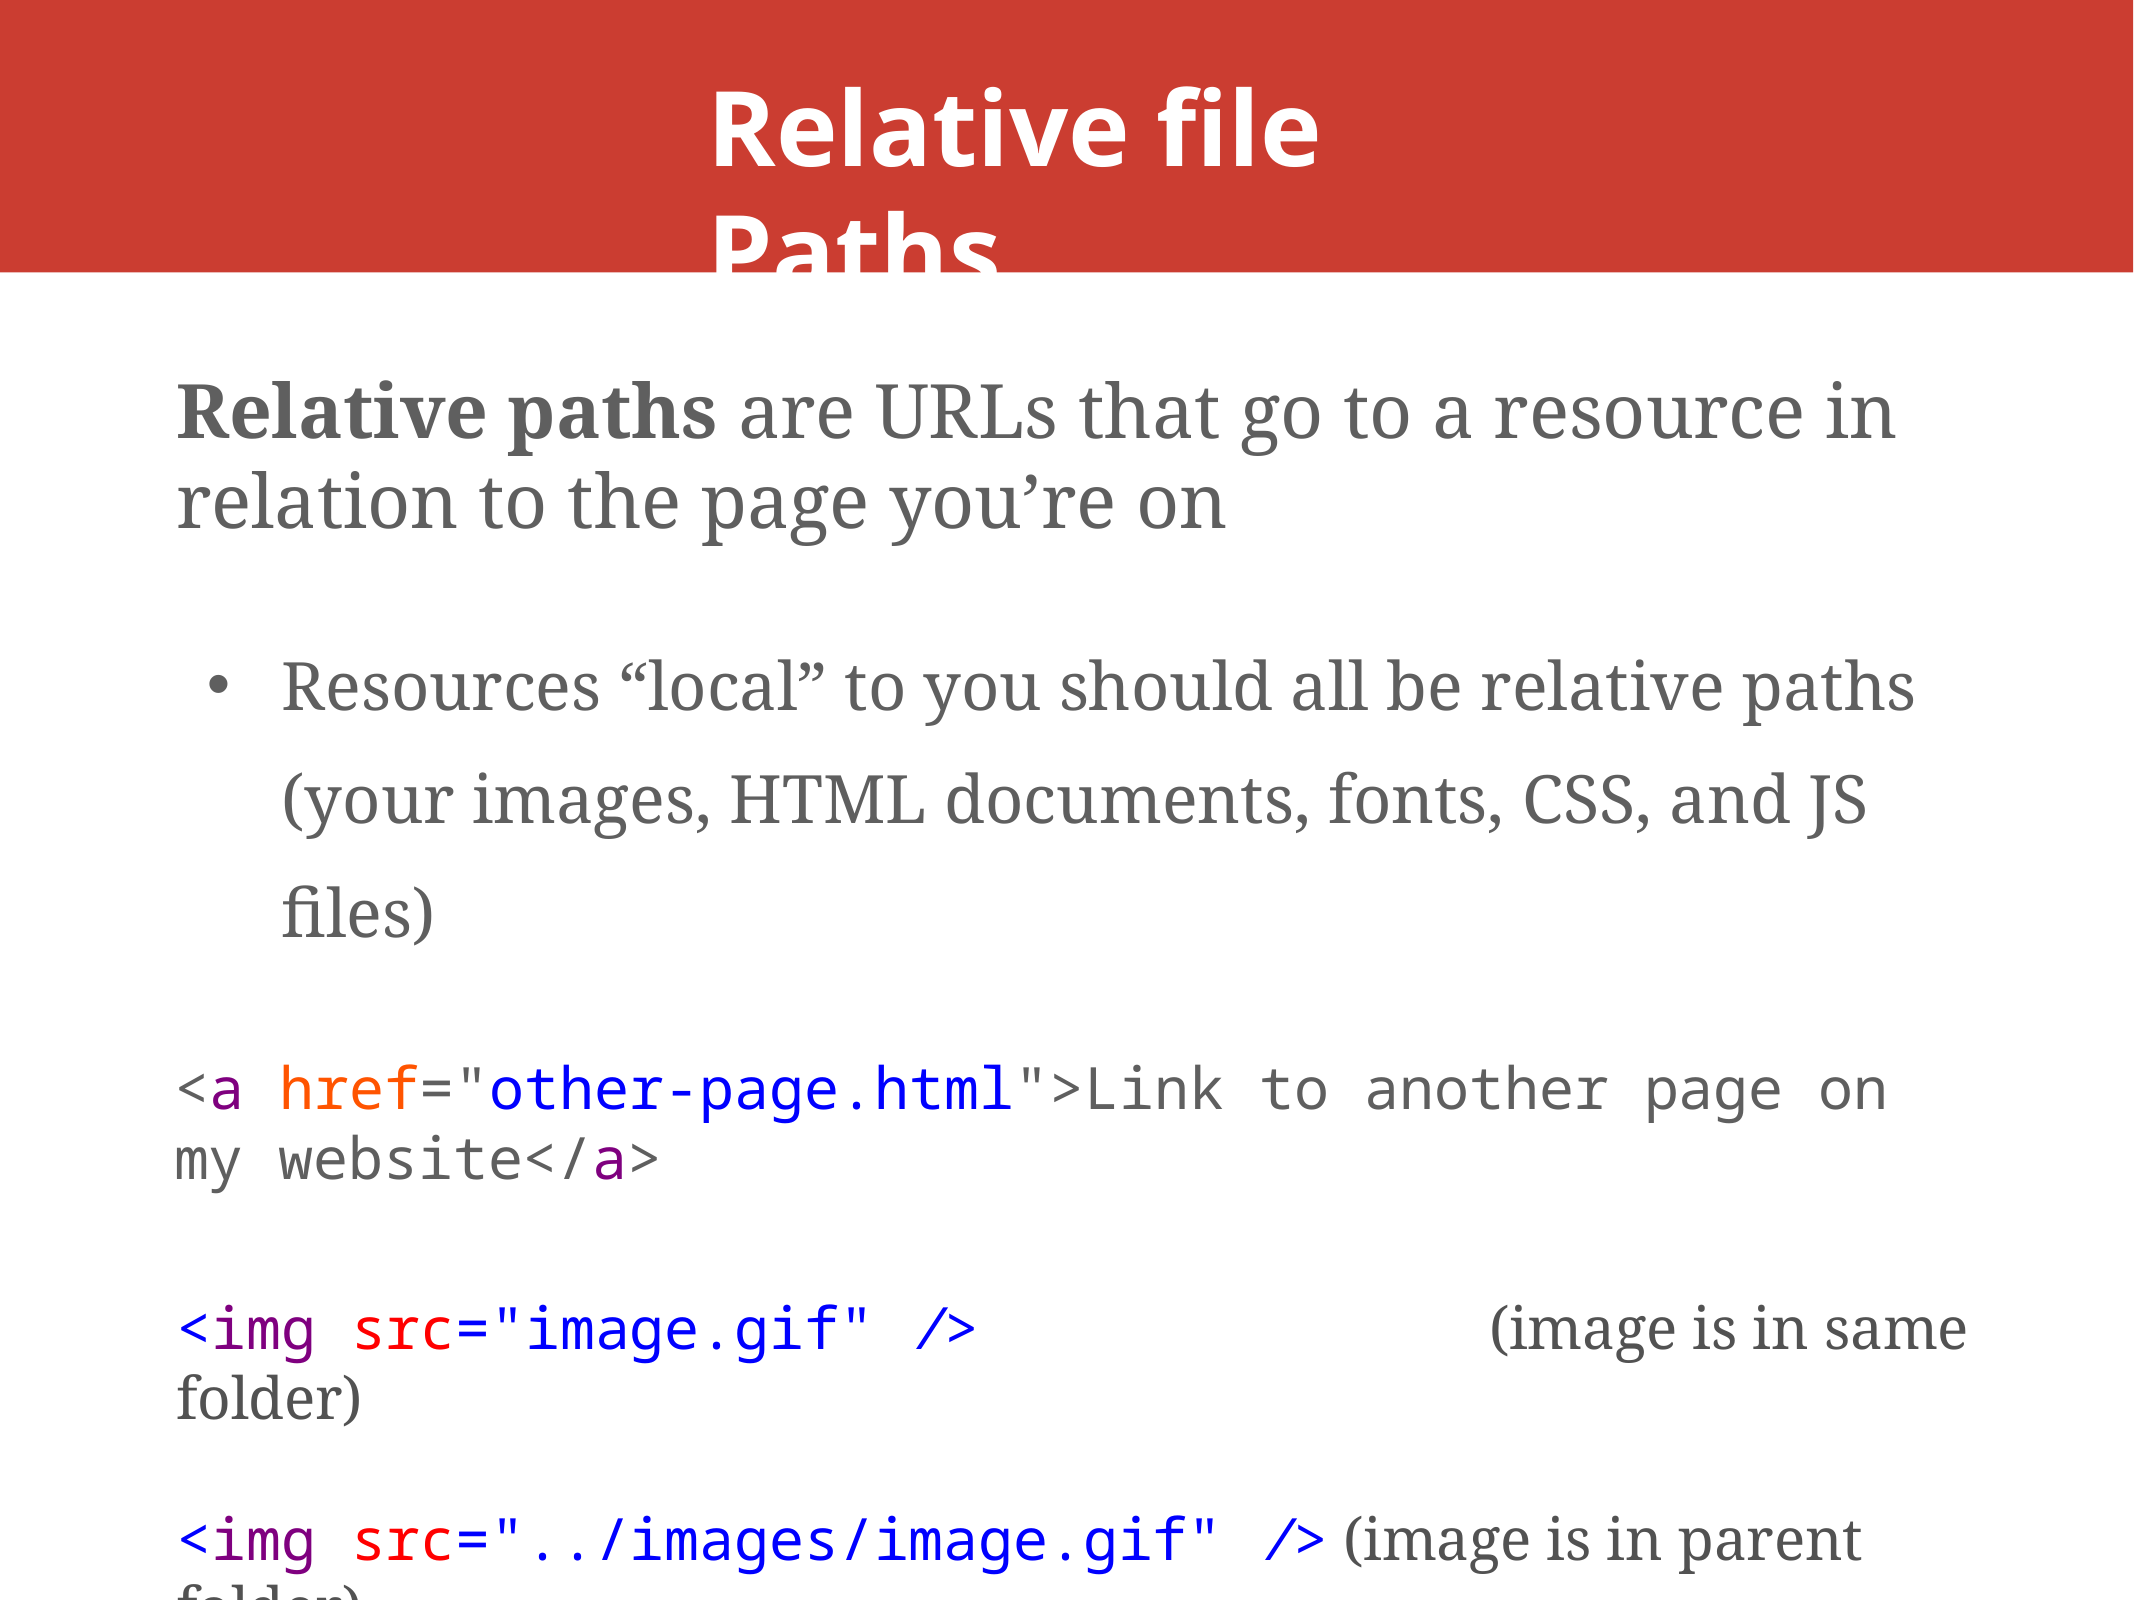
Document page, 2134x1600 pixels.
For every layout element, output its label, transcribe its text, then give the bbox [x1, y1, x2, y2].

text_box Relative paths are URLs that go to a resource in relation to the page you’re on Resources “local” to you should all be relative paths (your images, HTML documents, fonts, CSS, and JS files) <a href="other-page.html">Link to another page on my website</a> <img src="image.gif" /> (image is in same folder) <img src="../images/image.gif" /> (image is in parent folder) [174, 363, 2017, 1600]
title Relative file Paths [705, 61, 1555, 330]
text_box [0, 0, 2134, 273]
